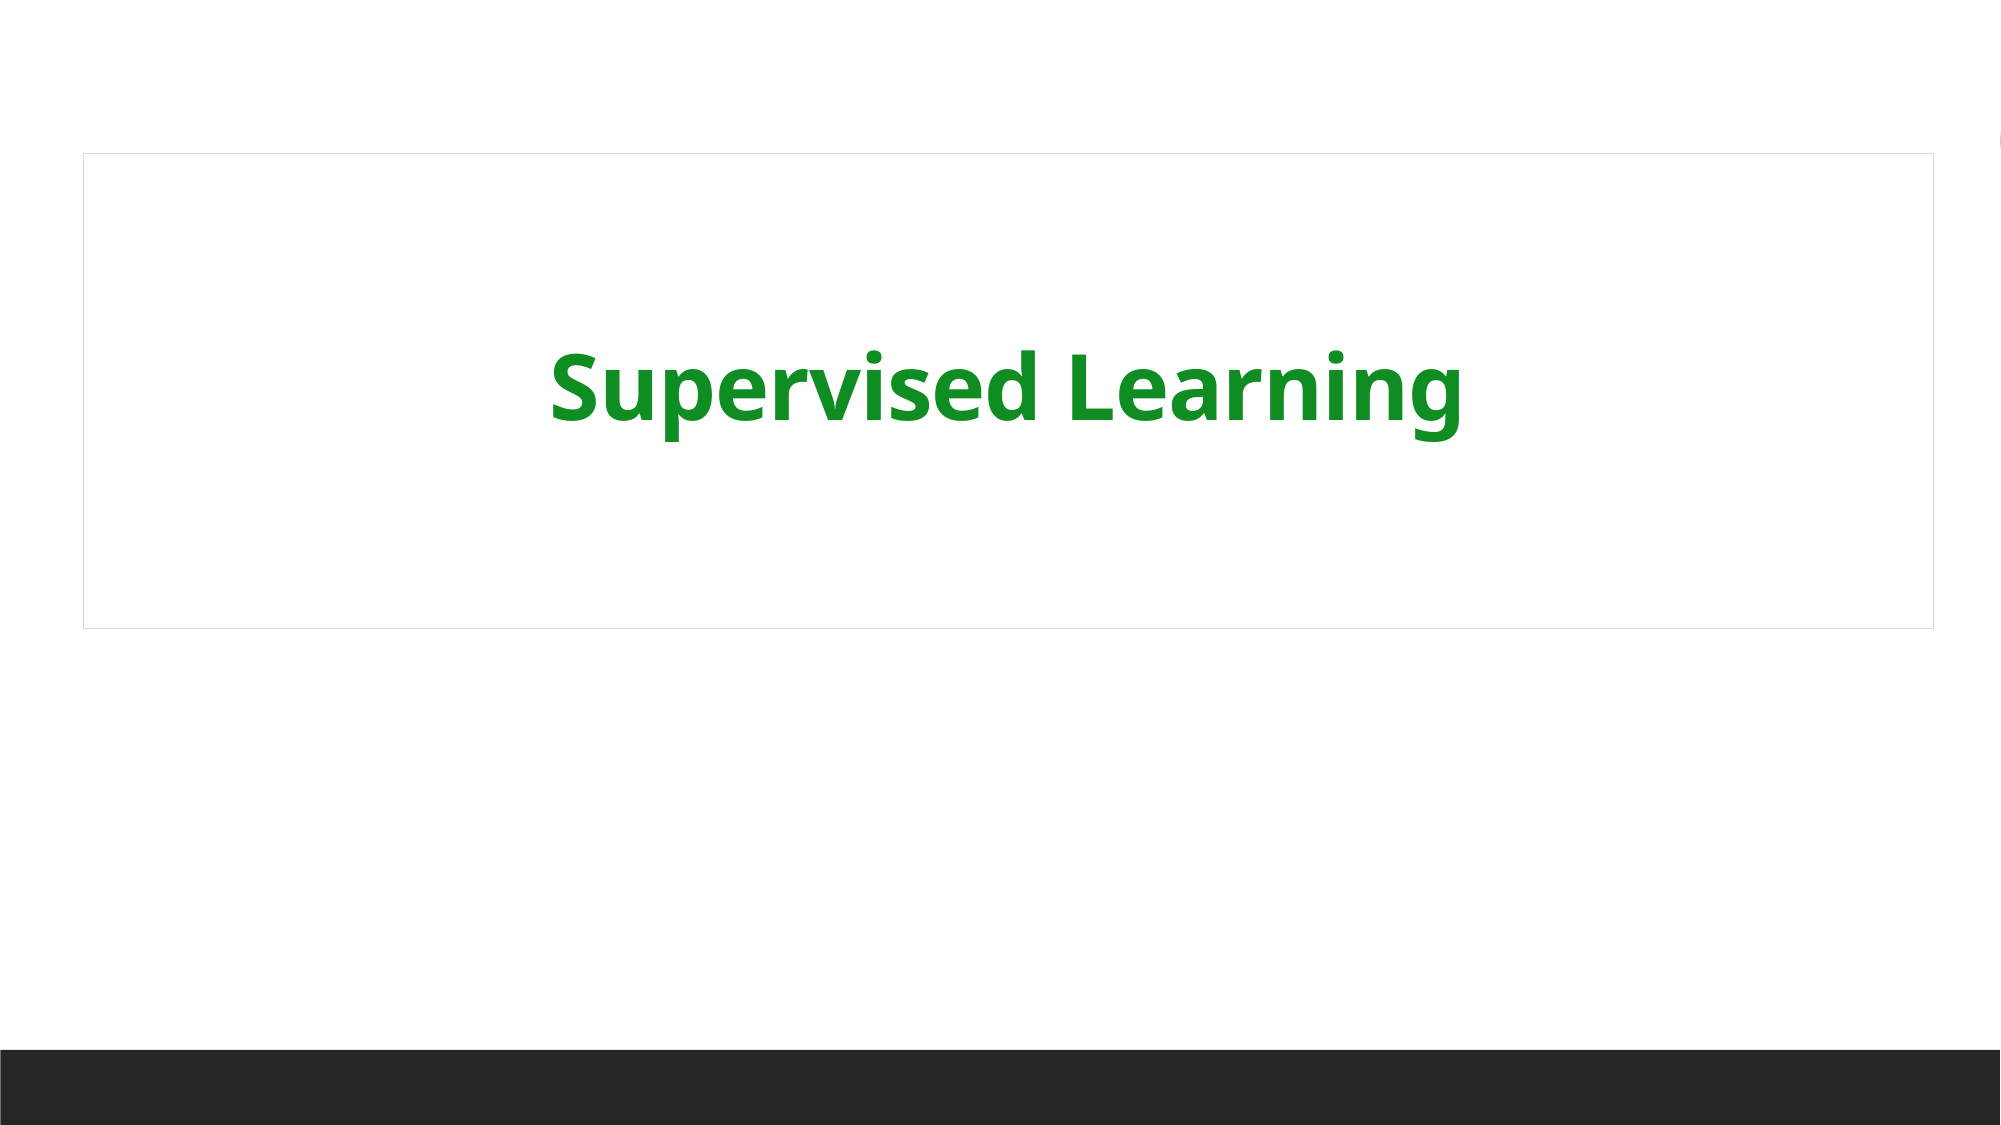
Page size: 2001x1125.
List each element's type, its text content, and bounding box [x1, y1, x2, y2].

title Supervised Learning [83, 153, 1934, 629]
